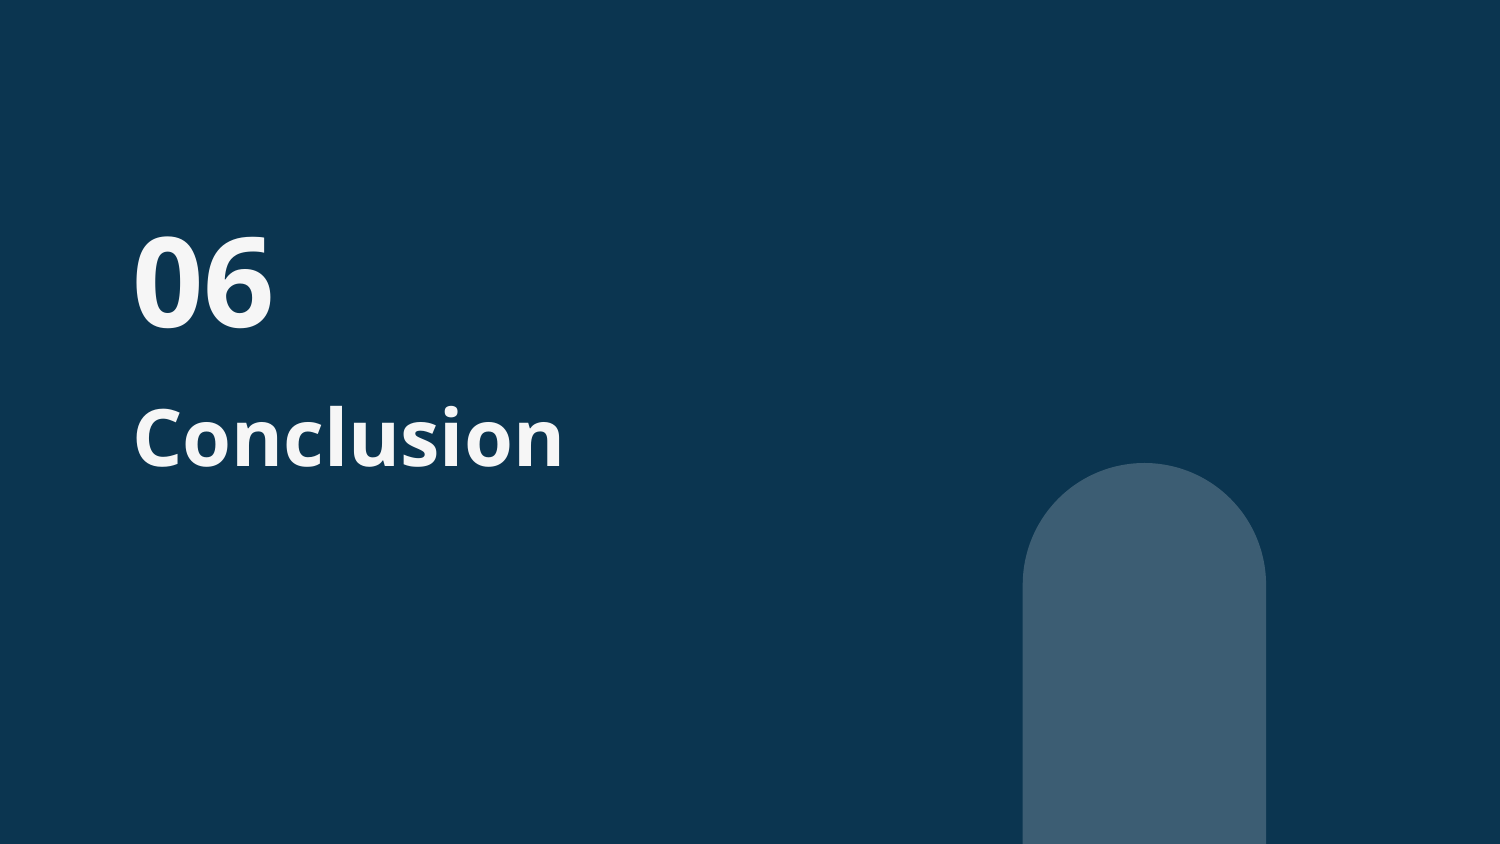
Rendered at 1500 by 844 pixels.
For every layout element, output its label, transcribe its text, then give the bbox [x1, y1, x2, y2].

text_box [1022, 462, 1267, 844]
title 06 [116, 207, 335, 347]
title Conclusion [116, 372, 662, 511]
